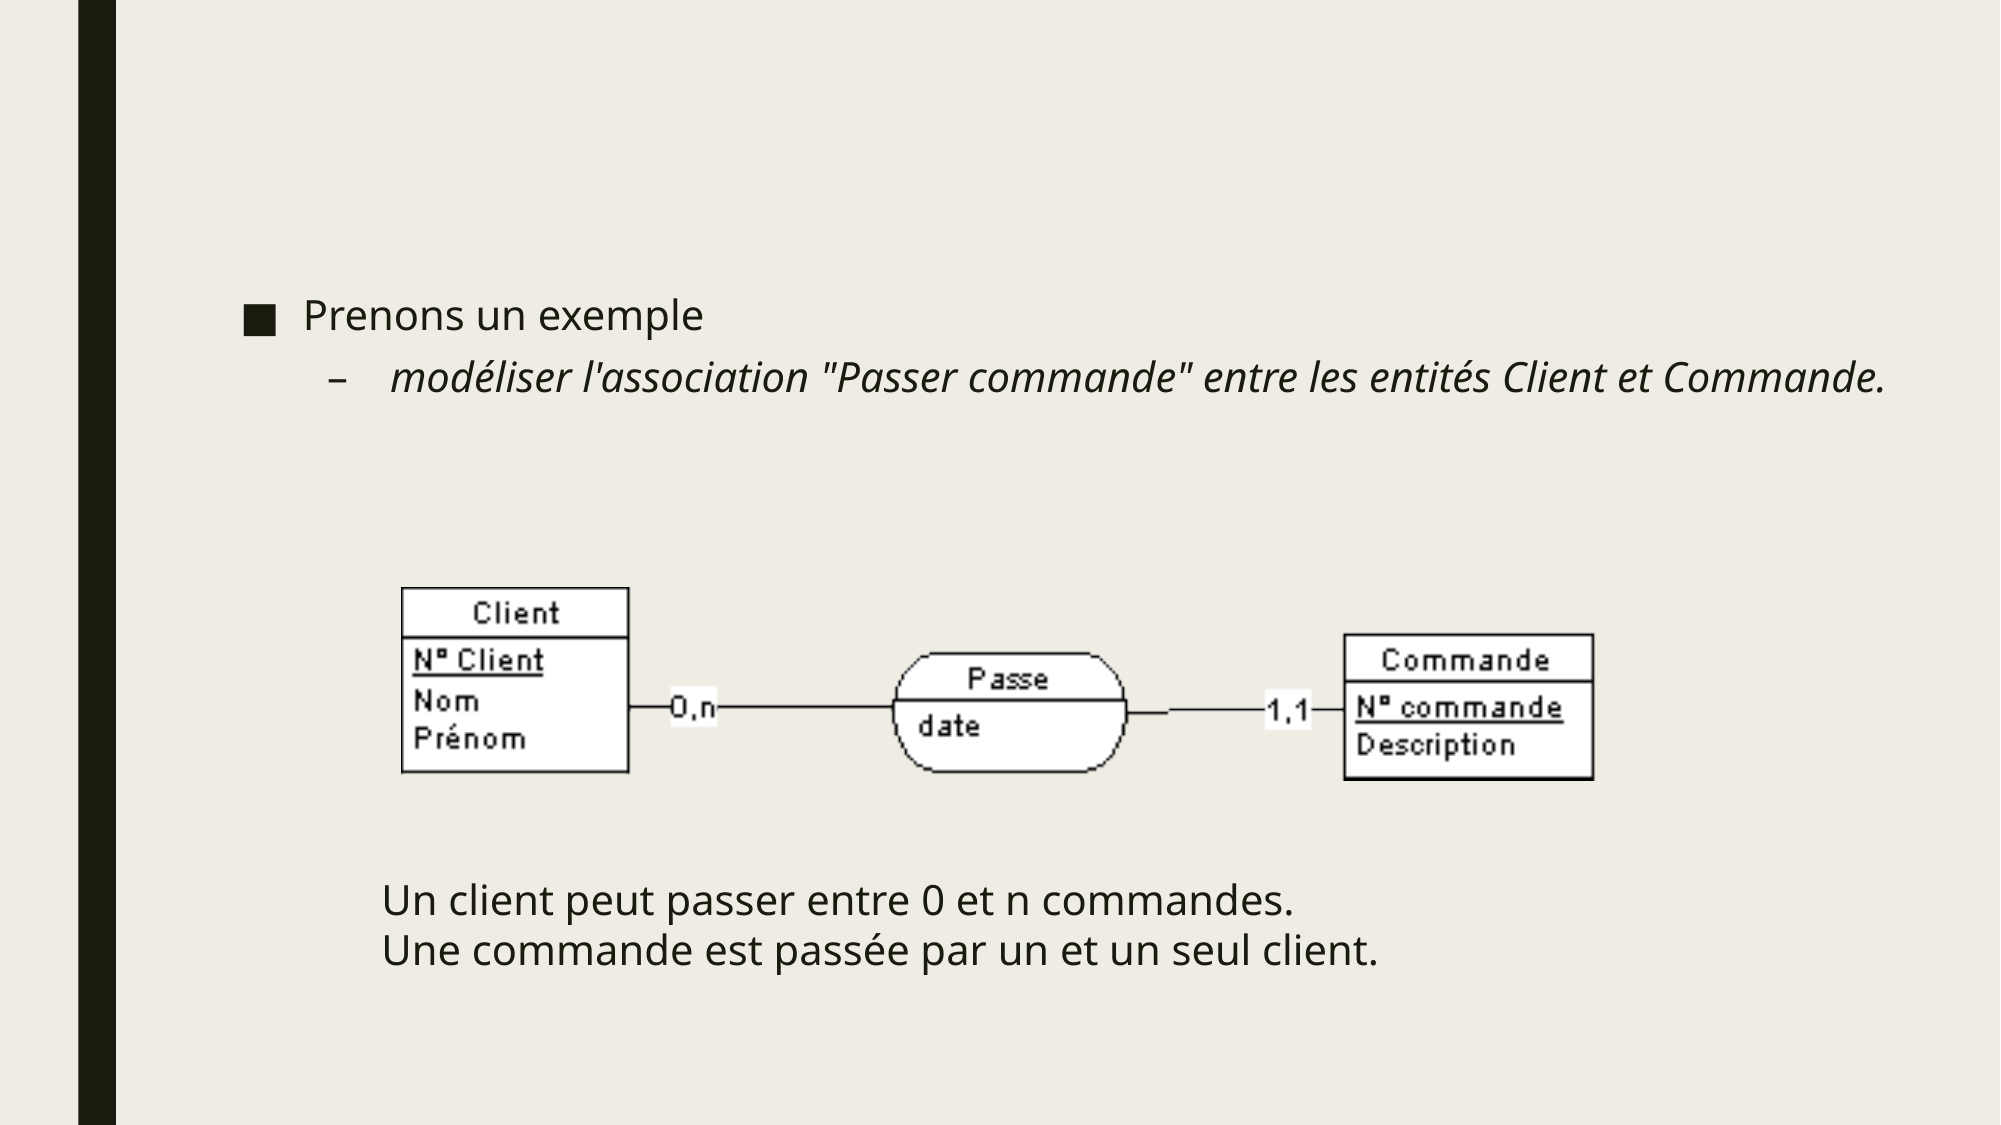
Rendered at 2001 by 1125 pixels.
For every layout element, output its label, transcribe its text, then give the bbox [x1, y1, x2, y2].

list Prenons un exemple modéliser l'association "Passer commande" entre les entités Client et Commande. [225, 285, 1916, 502]
picture [401, 587, 1599, 781]
text_box Un client peut passer entre 0 et n commandes. Une commande est passée par un et un seul client. [366, 866, 1742, 982]
